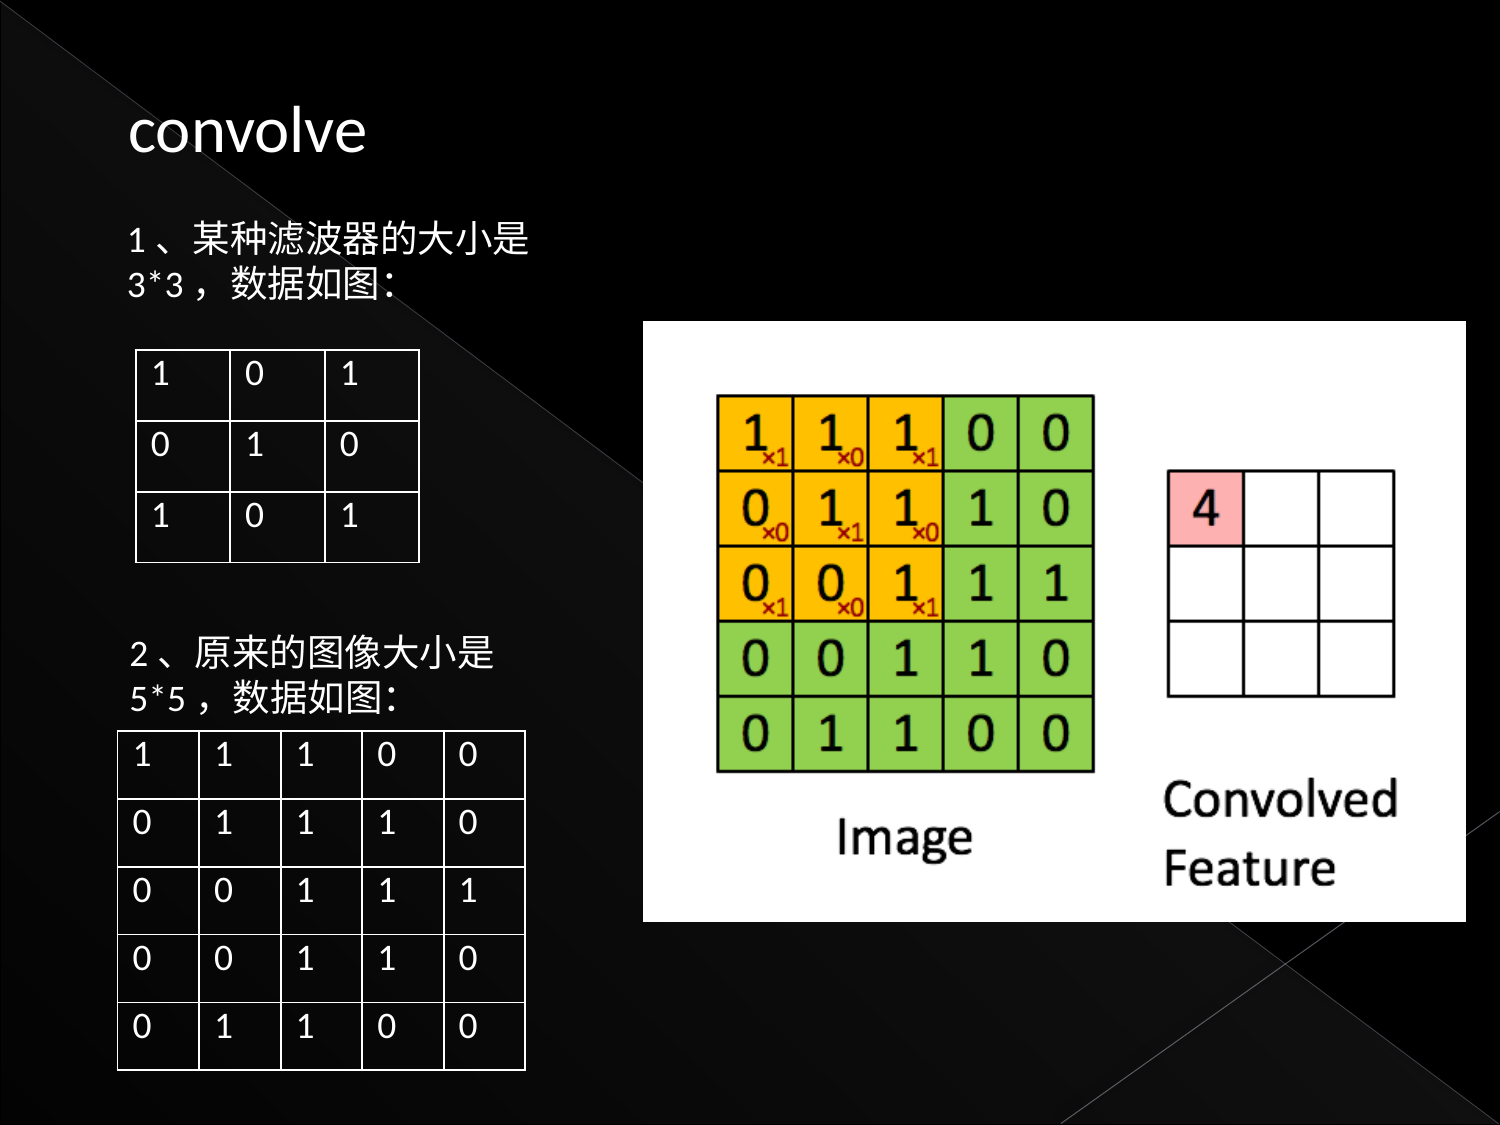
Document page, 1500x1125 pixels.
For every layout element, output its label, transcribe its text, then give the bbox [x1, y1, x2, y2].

table_cell 0 [118, 800, 198, 866]
table_cell 0 [445, 1003, 524, 1069]
table_cell 1 [200, 800, 280, 866]
table_cell 0 [200, 868, 280, 934]
table_cell 1 [200, 1003, 280, 1069]
table_cell 0 [118, 868, 198, 934]
table_cell 1 [282, 800, 361, 866]
table_cell 1 [445, 868, 524, 934]
picture [643, 321, 1466, 922]
table_header 1 [326, 351, 418, 420]
table_cell 1 [282, 1003, 361, 1069]
table_header 1 [282, 732, 361, 798]
table_header 0 [363, 732, 443, 798]
text_box 1、某种滤波器的大小是3*3，数据如图： [112, 208, 561, 313]
text_box convolve [113, 78, 383, 173]
table_cell 0 [326, 422, 418, 491]
table_header 1 [137, 351, 229, 420]
table_cell 0 [118, 935, 198, 1002]
table_cell 1 [282, 868, 361, 934]
table_header 0 [445, 732, 524, 798]
table_cell 0 [200, 935, 280, 1002]
table_cell 0 [118, 1003, 198, 1069]
table_cell 0 [137, 422, 229, 491]
table_header 1 [118, 732, 198, 798]
table_cell 0 [231, 493, 324, 562]
table_cell 1 [282, 935, 361, 1002]
table_cell 1 [326, 493, 418, 562]
table_header 0 [231, 351, 324, 420]
table_header 1 [200, 732, 280, 798]
table_cell 1 [363, 868, 443, 934]
table_cell 1 [231, 422, 324, 491]
text_box 2、原来的图像大小是5*5，数据如图： [114, 621, 588, 727]
table_cell 0 [445, 800, 524, 866]
table_cell 0 [445, 935, 524, 1002]
table_cell 0 [363, 1003, 443, 1069]
table_cell 1 [363, 935, 443, 1002]
table_cell 1 [363, 800, 443, 866]
table_cell 1 [137, 493, 229, 562]
